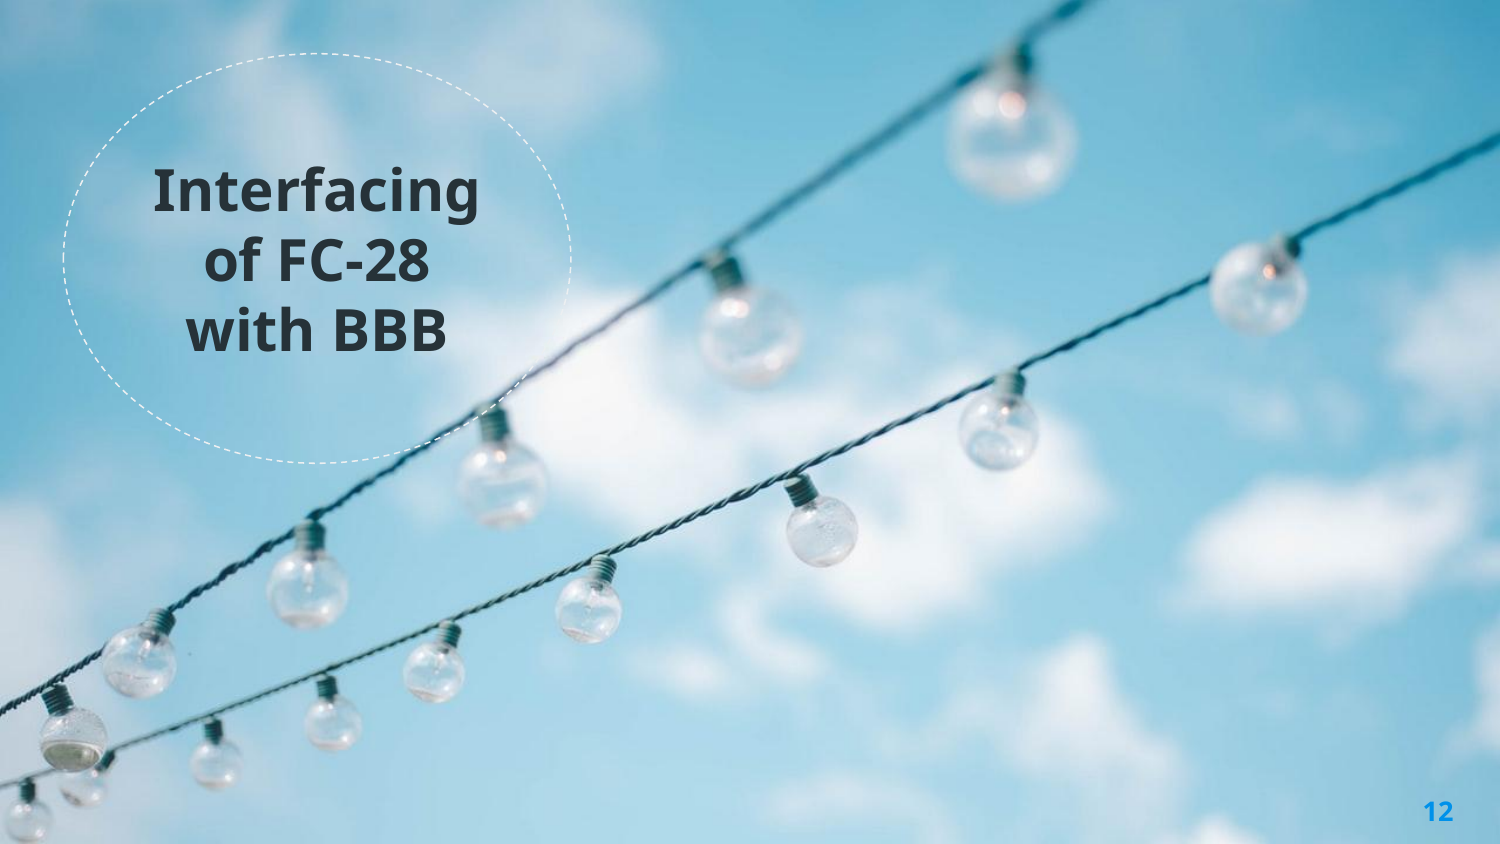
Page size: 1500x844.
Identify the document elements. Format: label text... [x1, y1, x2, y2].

text_box Interfacing of FC-28 with BBB [63, 53, 571, 464]
slide_number 12 [1378, 779, 1469, 844]
picture [0, 0, 1500, 844]
